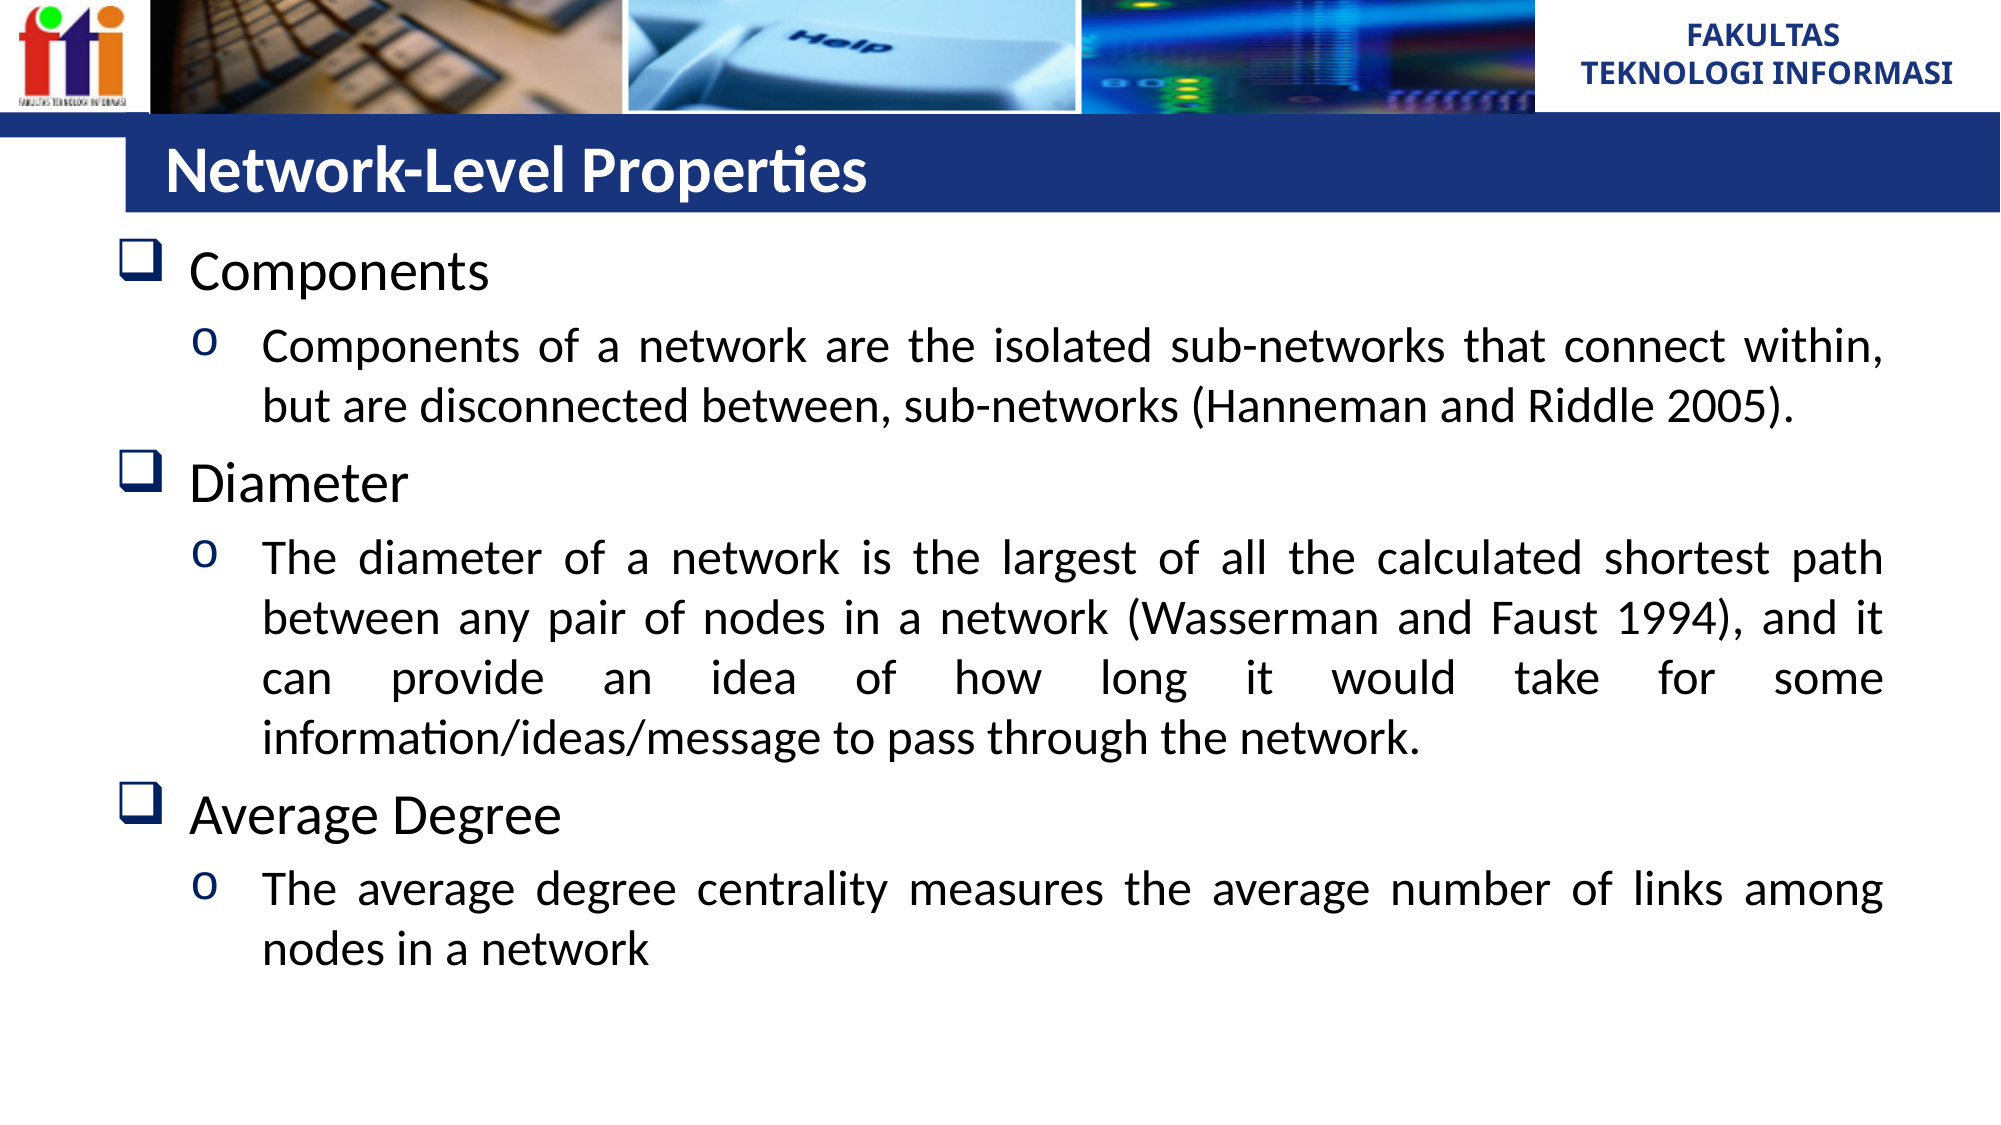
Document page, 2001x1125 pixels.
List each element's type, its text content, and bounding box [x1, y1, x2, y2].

picture [149, 0, 1535, 114]
title Network-Level Properties [149, 119, 1934, 213]
list Components Components of a network are the isolated sub-networks that connect within, but are disconnected between, sub-networks (Hanneman and Riddle 2005). Diameter The diameter of a network is the largest of all the calculated shortest path between any pair of nodes in a network (Wasserman and Faust 1994), and it can provide an idea of how long it would take for some information/ideas/message to pass through the network. Average Degree The average degree centrality measures the average number of links among nodes in a network [99, 224, 1901, 1038]
picture [19, 6, 126, 106]
